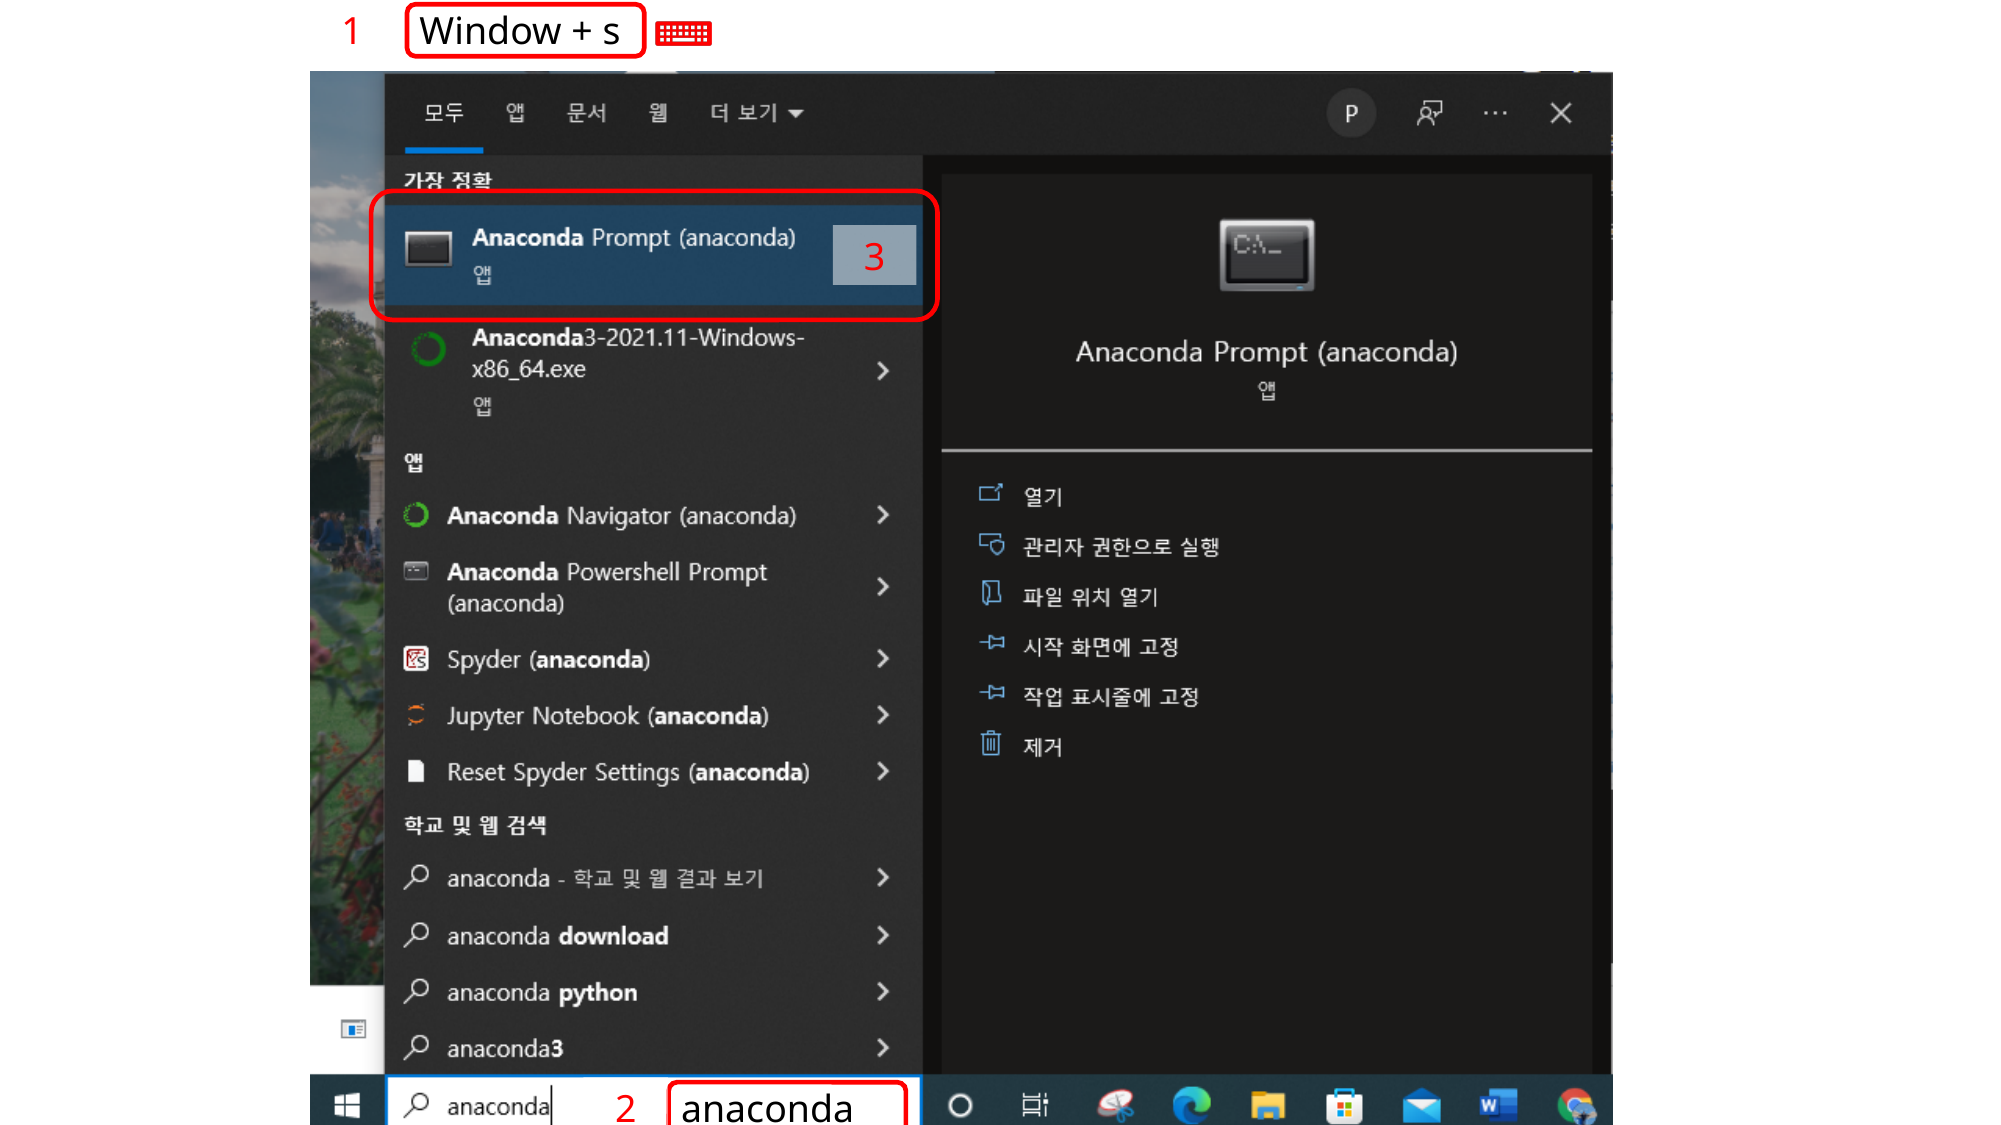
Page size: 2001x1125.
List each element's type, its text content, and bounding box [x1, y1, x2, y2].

picture [310, 71, 1613, 1125]
text_box [405, 3, 646, 58]
text_box 1 [309, 0, 395, 60]
text_box Window + s [404, 0, 655, 60]
picture [654, 4, 713, 63]
